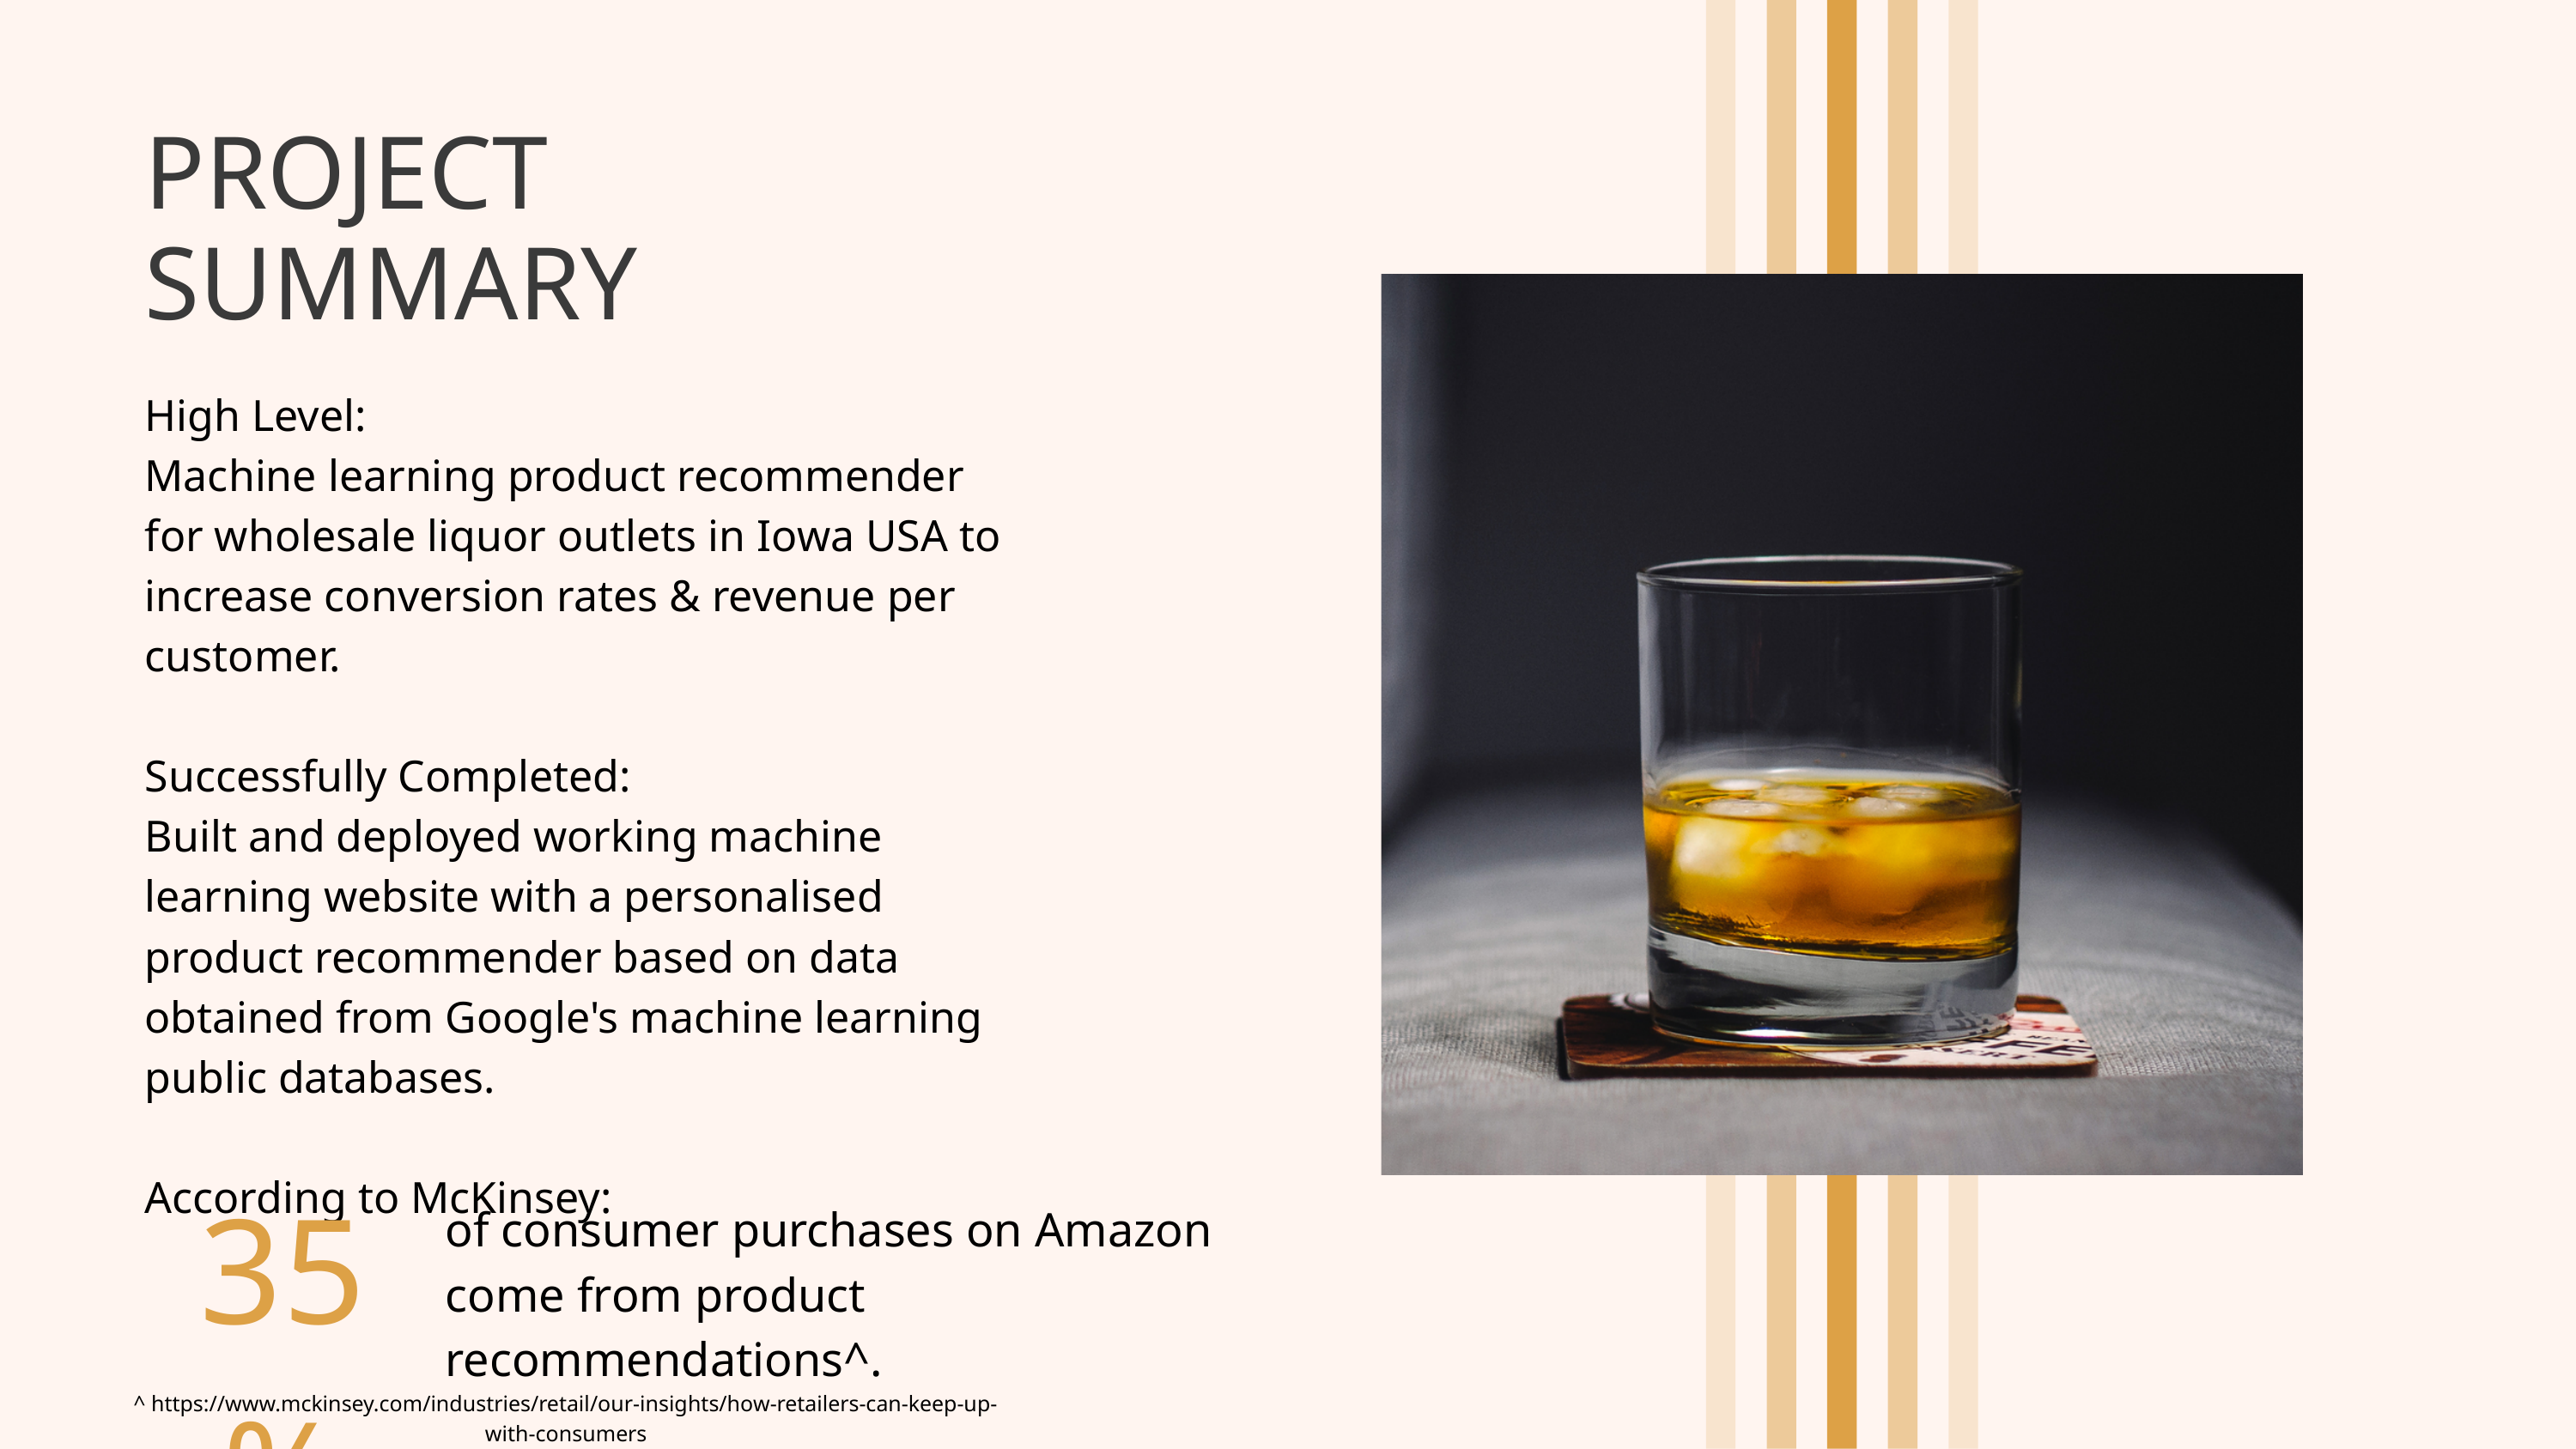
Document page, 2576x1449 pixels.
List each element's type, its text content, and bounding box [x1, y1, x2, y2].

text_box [1705, 0, 1978, 272]
text_box High Level: Machine learning product recommender for wholesale liquor outlets in Iowa USA to increase conversion rates & revenue per customer. Successfully Completed: Built and deployed working machine learning website with a personalised product recommender based on data obtained from Google's machine learning public databases. According to McKinsey: [144, 440, 1035, 1222]
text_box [144, 113, 1062, 434]
text_box ^ https://www.mckinsey.com/industries/retail/our-insights/how-retailers-can-keep-up-with-consumers [119, 1385, 1012, 1446]
picture [1381, 273, 2304, 1175]
text_box of consumer purchases on Amazon come from product recommendations^. [445, 1191, 1288, 1386]
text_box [1705, 1182, 1978, 1449]
text_box 35% [144, 1149, 421, 1385]
